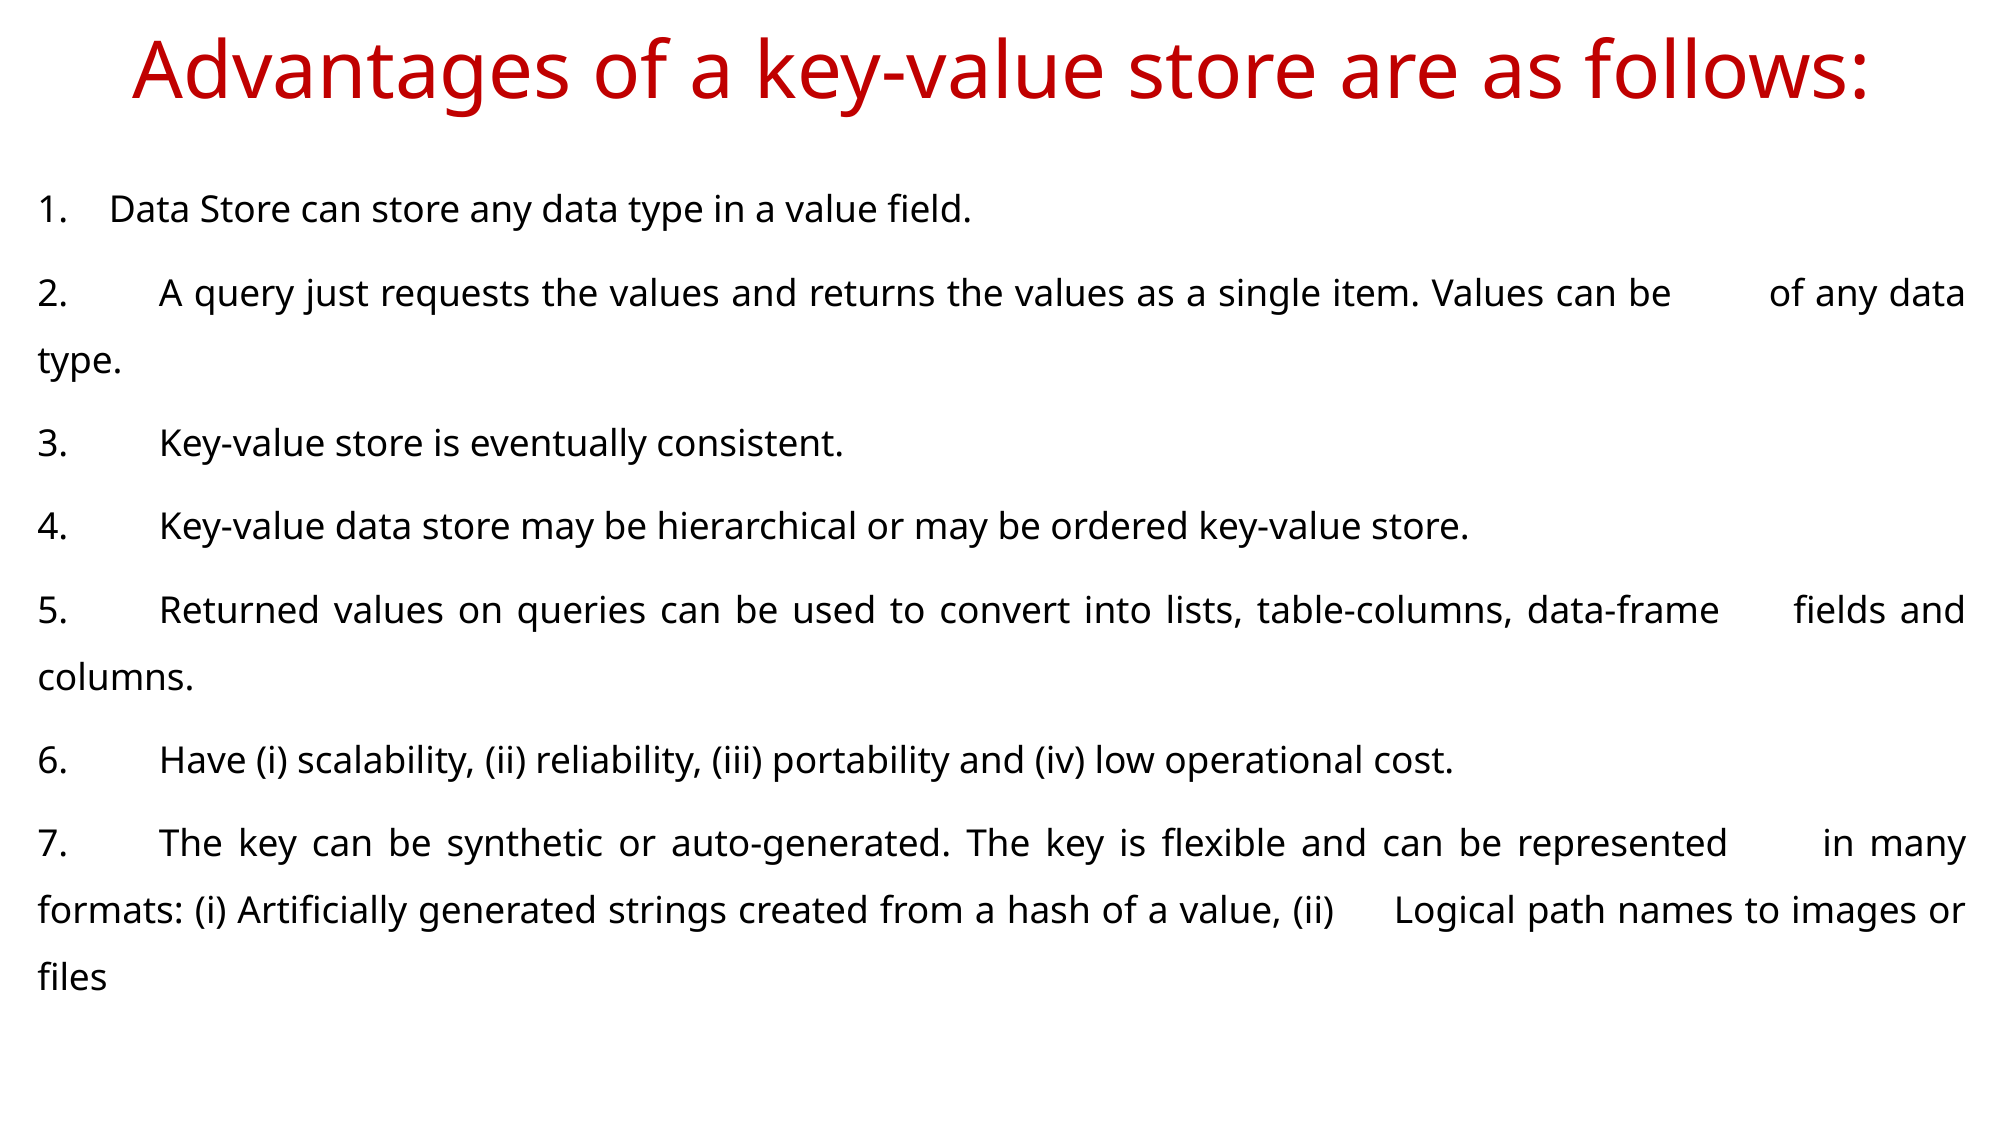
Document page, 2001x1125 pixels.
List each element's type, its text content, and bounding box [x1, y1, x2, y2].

list Data Store can store any data type in a value field. 2. A query just requests the values and returns the values as a single item. Values can be of any data type. 3. Key-value store is eventually consistent. 4. Key-value data store may be hierarchical or may be ordered key-value store. 5. Returned values on queries can be used to convert into lists, table-columns, data-frame fields and columns. 6. Have (i) scalability, (ii) reliability, (iii) portability and (iv) low operational cost. 7. The key can be synthetic or auto-generated. The key is flexible and can be represented in many formats: (i) Artificially generated strings created from a hash of a value, (ii) Logical path names to images or files [22, 156, 1982, 1009]
title Advantages of a key-value store are as follows: [22, 0, 1982, 156]
